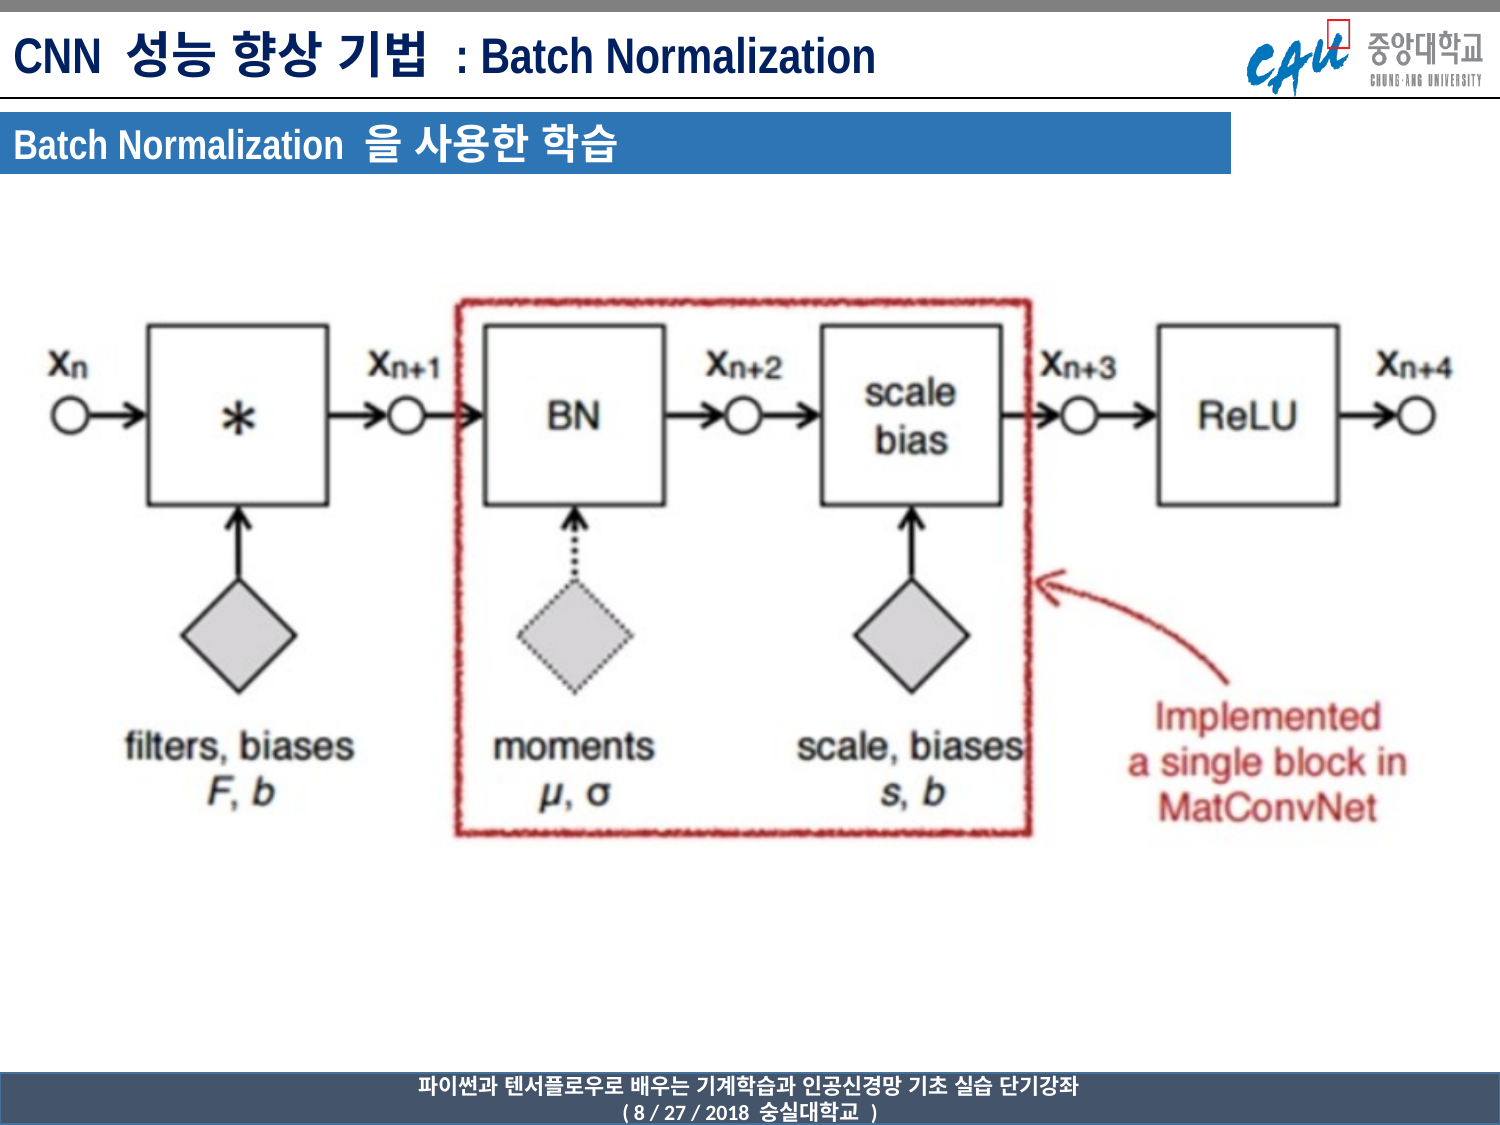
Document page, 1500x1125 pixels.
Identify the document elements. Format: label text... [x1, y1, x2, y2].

picture [1227, 5, 1500, 110]
picture [17, 269, 1482, 856]
text_box Batch Normalization 을 사용한 학습 [0, 112, 1231, 174]
text_box CNN 성능 향상 기법 : Batch Normalization [0, 4, 1173, 103]
